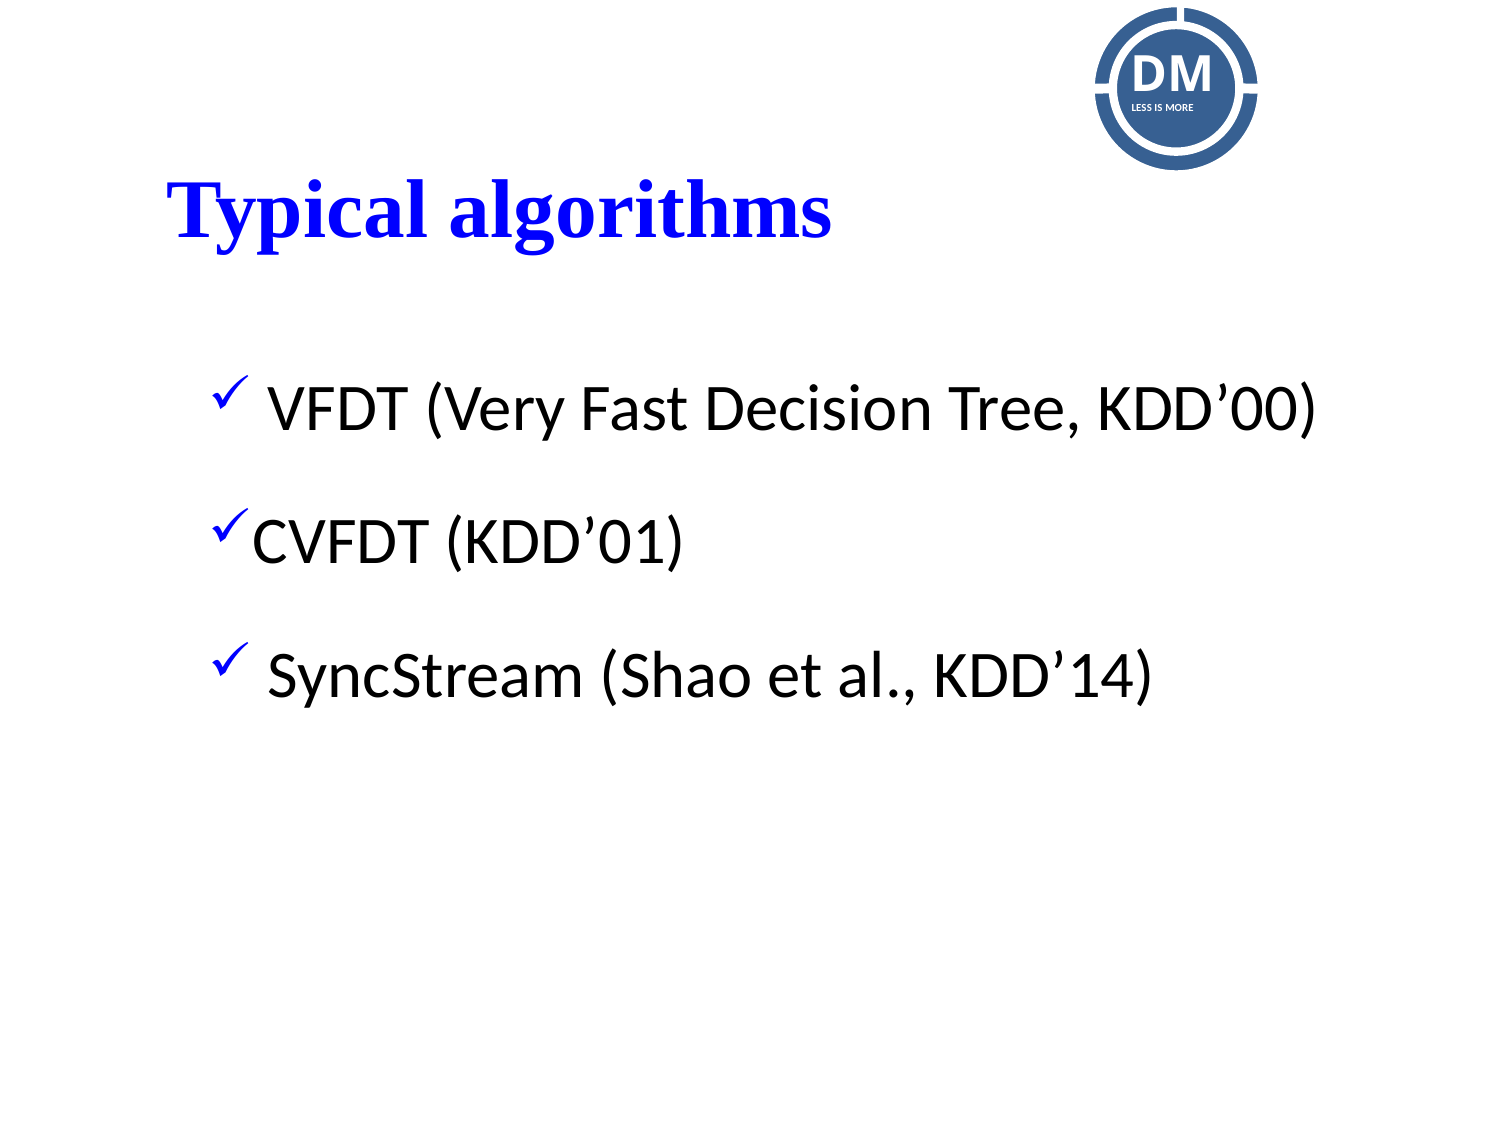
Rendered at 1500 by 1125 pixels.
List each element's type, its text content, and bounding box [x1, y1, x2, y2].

list VFDT (Very Fast Decision Tree, KDD’00) CVFDT (KDD’01) SyncStream (Shao et al., KDD’14) [137, 316, 1382, 1042]
text_box Typical algorithms [151, 147, 1114, 262]
